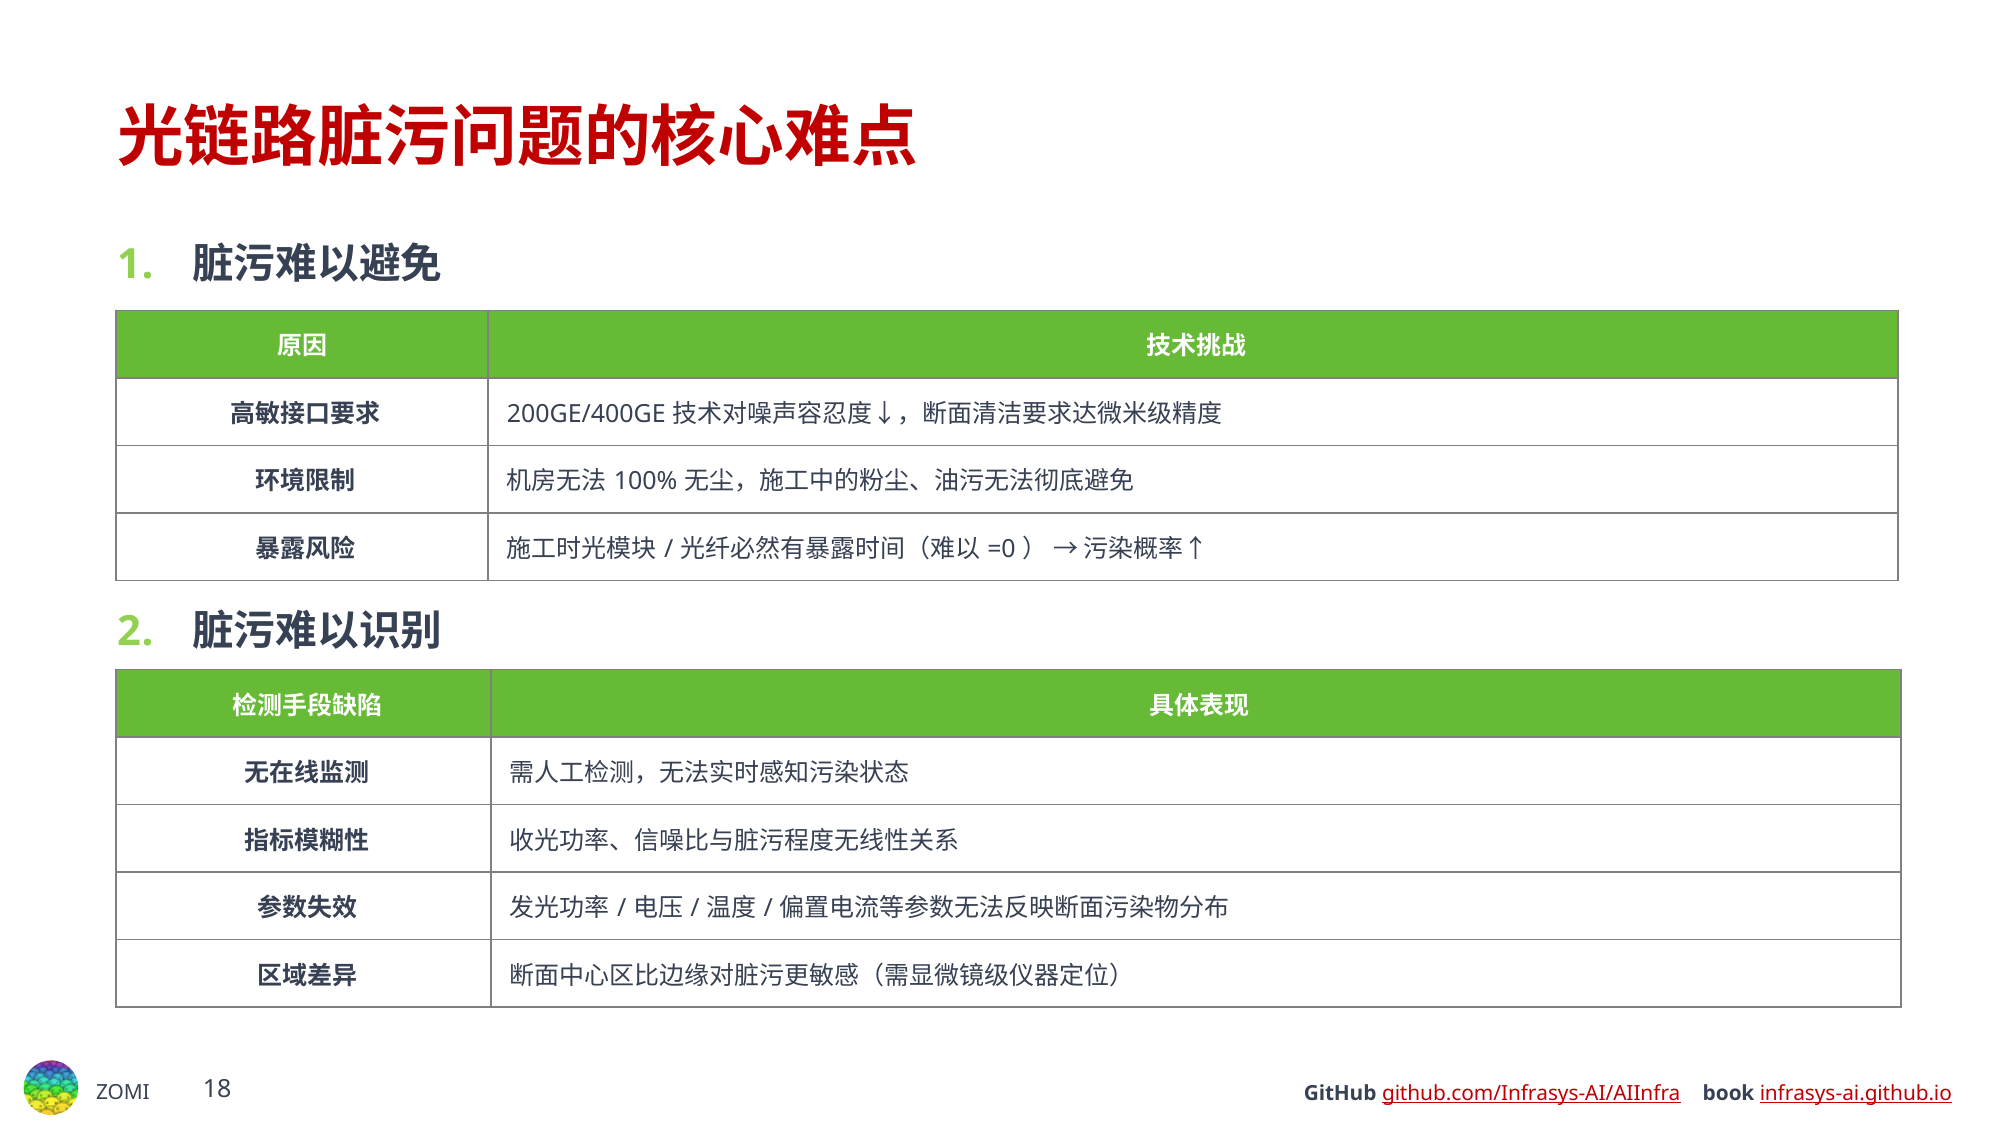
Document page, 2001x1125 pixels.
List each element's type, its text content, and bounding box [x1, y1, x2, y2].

table_cell 发光功率/电压/温度/偏置电流等参数无法反映断面污染物分布 [492, 873, 1900, 939]
table_cell ​​区域差异​​ [117, 940, 490, 1006]
table_cell 需人工检测，无法实时感知污染状态 [492, 738, 1900, 804]
table_cell 200GE/400GE技术对噪声容忍度↓，断面清洁要求达微米级精度 [489, 379, 1897, 445]
table_cell ​​指标模糊性​​ [117, 805, 490, 871]
list 脏污难以避免​ 脏污难以识别​ [102, 204, 1901, 1043]
title 光链路脏污问题的核心难点​ [102, 85, 1901, 183]
table_cell 断面中心区比边缘对脏污更敏感（需显微镜级仪器定位） [492, 940, 1900, 1006]
table_header ​​检测手段缺陷​​ [117, 670, 490, 736]
table_cell ​​无在线监测​​ [117, 738, 490, 804]
table_cell ​​参数失效​​ [117, 873, 490, 939]
table_cell 施工时光模块/光纤必然有暴露时间（难以=0） → 污染概率↑ [489, 514, 1897, 580]
picture [23, 1060, 79, 1115]
table_cell 机房无法100%无尘，施工中的粉尘、油污无法彻底避免 [489, 446, 1897, 512]
table_cell ​​环境限制​​ [117, 446, 487, 512]
table_header ​​具体表现​​ [492, 670, 1900, 736]
table_cell ​​高敏接口要求​​ [117, 379, 487, 445]
table_header 原因​​ [117, 311, 487, 377]
table_cell 收光功率、信噪比与脏污程度无线性关系 [492, 805, 1900, 871]
table_header ​​技术挑战​​ [489, 311, 1897, 377]
table_cell ​​暴露风险​​ [117, 514, 487, 580]
